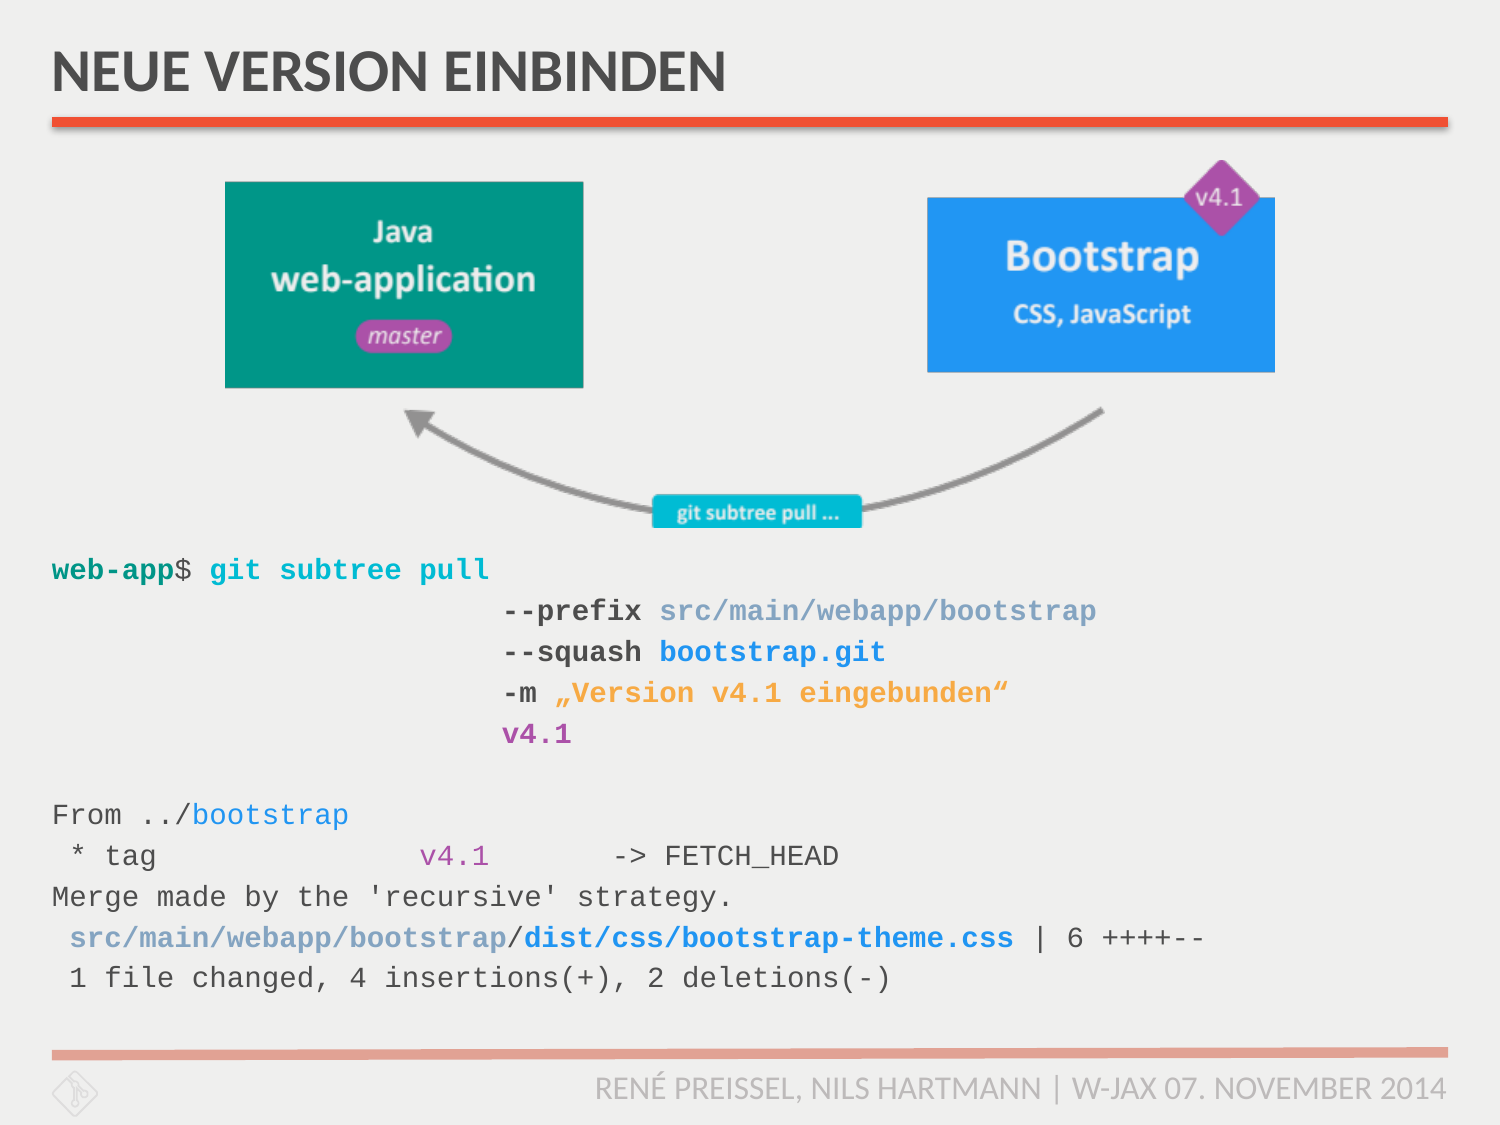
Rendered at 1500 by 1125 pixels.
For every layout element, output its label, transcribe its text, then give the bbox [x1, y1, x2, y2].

title NEUE VERSION EINBINDEN [51, 30, 1449, 104]
picture [224, 160, 1276, 528]
list web-app$ git subtree pull --prefix src/main/webapp/bootstrap --squash bootstrap.git -m „Version v4.1 eingebunden“ v4.1 From ../bootstrap * tag v4.1 -> FETCH_HEAD Merge made by the 'recursive' strategy. src/main/webapp/bootstrap/dist/css/bootstrap-theme.css | 6 ++++-- 1 file changed, 4 insertions(+), 2 deletions(-) [51, 550, 1449, 1035]
